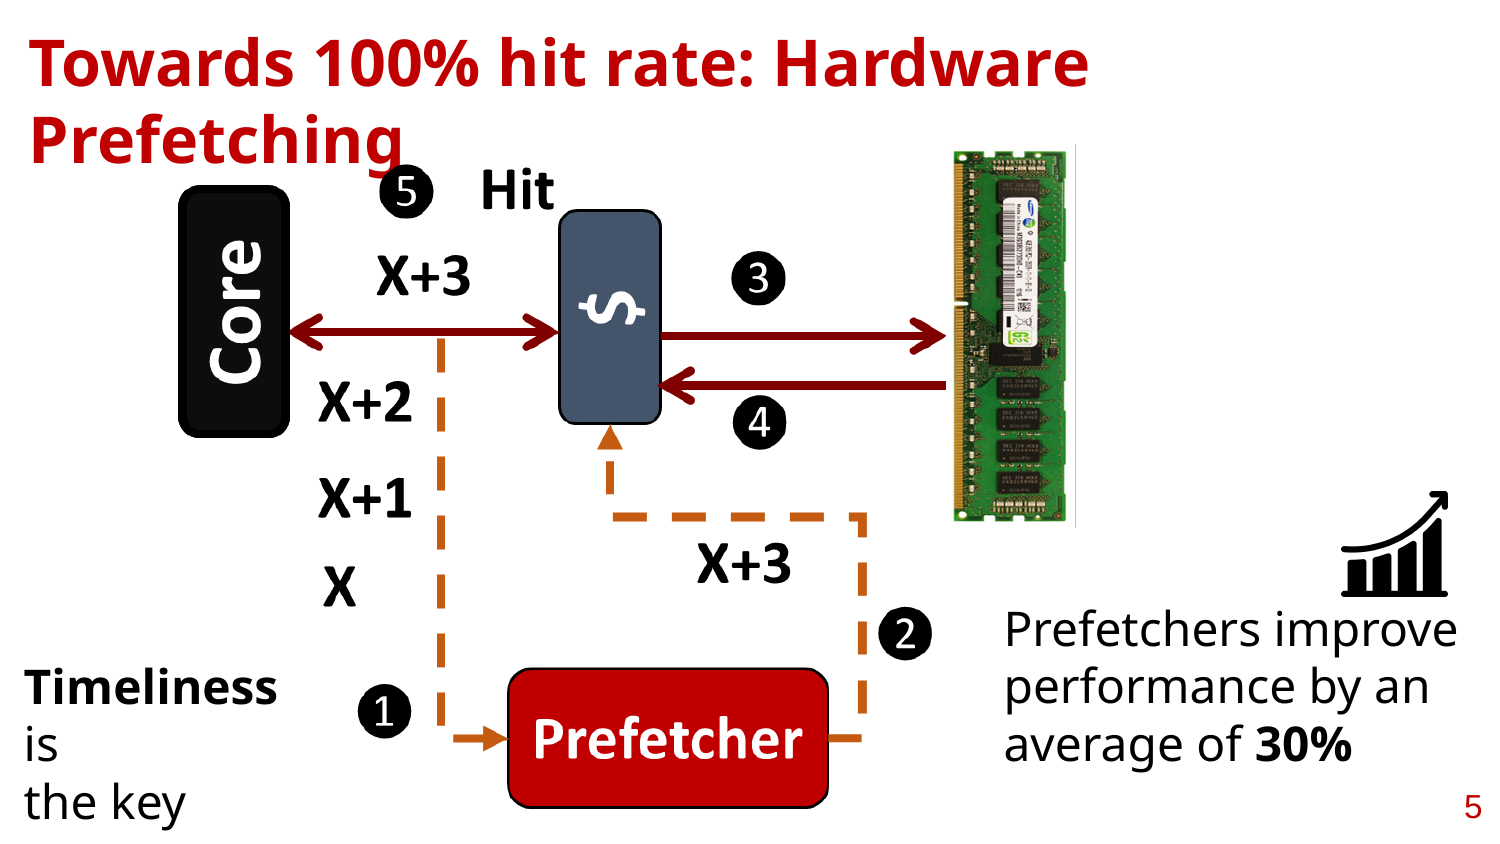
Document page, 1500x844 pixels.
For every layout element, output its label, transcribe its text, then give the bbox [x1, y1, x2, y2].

title Towards 100% hit rate: Hardware Prefetching [17, 10, 1474, 105]
text_box Timeliness is the key [8, 641, 334, 844]
picture [162, 131, 1148, 813]
picture [1341, 491, 1448, 598]
slide_number ‹#› [1388, 773, 1494, 838]
text_box Prefetchers improve performance by an average of 30% [1151, 583, 1494, 786]
